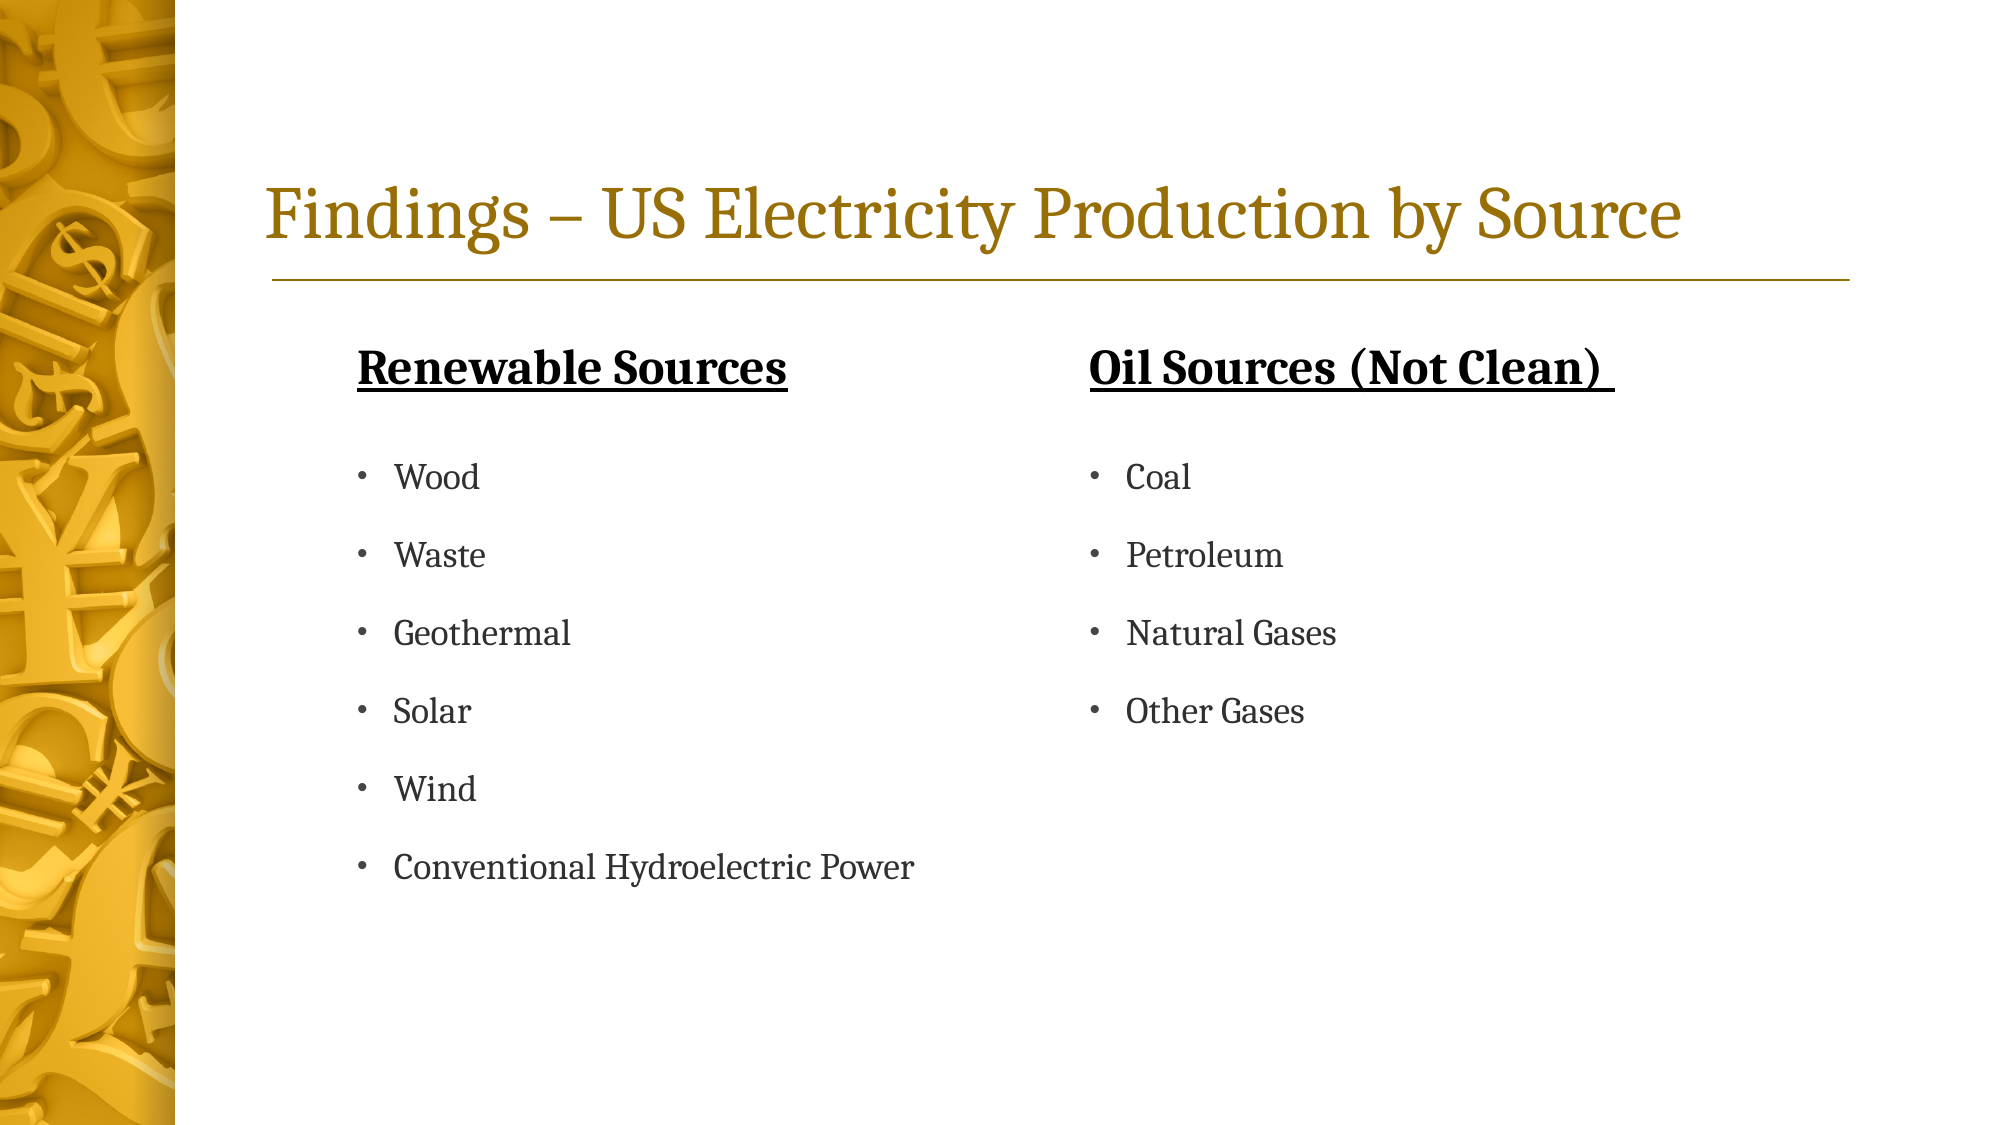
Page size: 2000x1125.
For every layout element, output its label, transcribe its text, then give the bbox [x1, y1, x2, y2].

list Renewable Sources [342, 299, 1074, 438]
list Coal Petroleum Natural Gases Other Gases [1074, 450, 1863, 1012]
picture [0, 0, 175, 1125]
list Oil Sources (Not Clean) [1074, 299, 1863, 438]
list Wood Waste Geothermal Solar Wind Conventional Hydroelectric Power [342, 450, 1074, 1012]
title Findings – US Electricity Production by Source [249, 62, 1863, 263]
